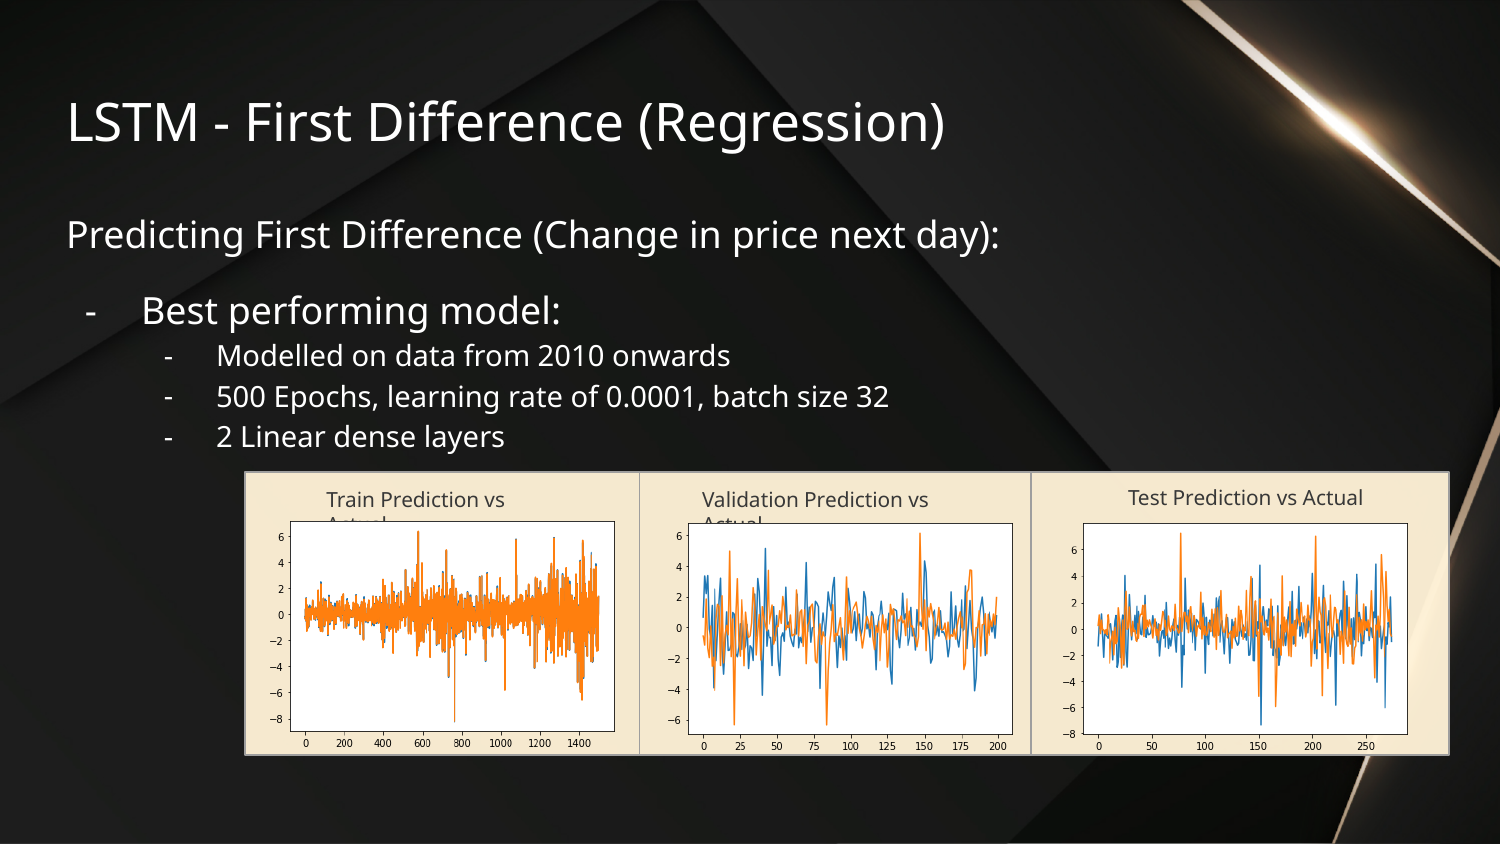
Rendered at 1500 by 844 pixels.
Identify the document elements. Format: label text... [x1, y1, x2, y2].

text_box Train Prediction vs Actual [311, 471, 581, 517]
text_box Test Prediction vs Actual [1113, 472, 1383, 516]
text_box [639, 750, 654, 755]
text_box [1021, 750, 1031, 755]
text_box Validation Prediction vs Actual [687, 471, 990, 516]
text_box [245, 750, 260, 755]
title LSTM - First Difference (Regression) [51, 72, 1449, 167]
text_box [1031, 750, 1050, 755]
text_box [1417, 750, 1449, 755]
list Predicting First Difference (Change in price next day): Best performing model: Modelled on data from 2010 onwards 500 Epochs, learning rate of 0.0001, batch size 32 2 Linear dense layers [51, 189, 1449, 750]
picture [0, 0, 1500, 844]
text_box [628, 750, 639, 755]
